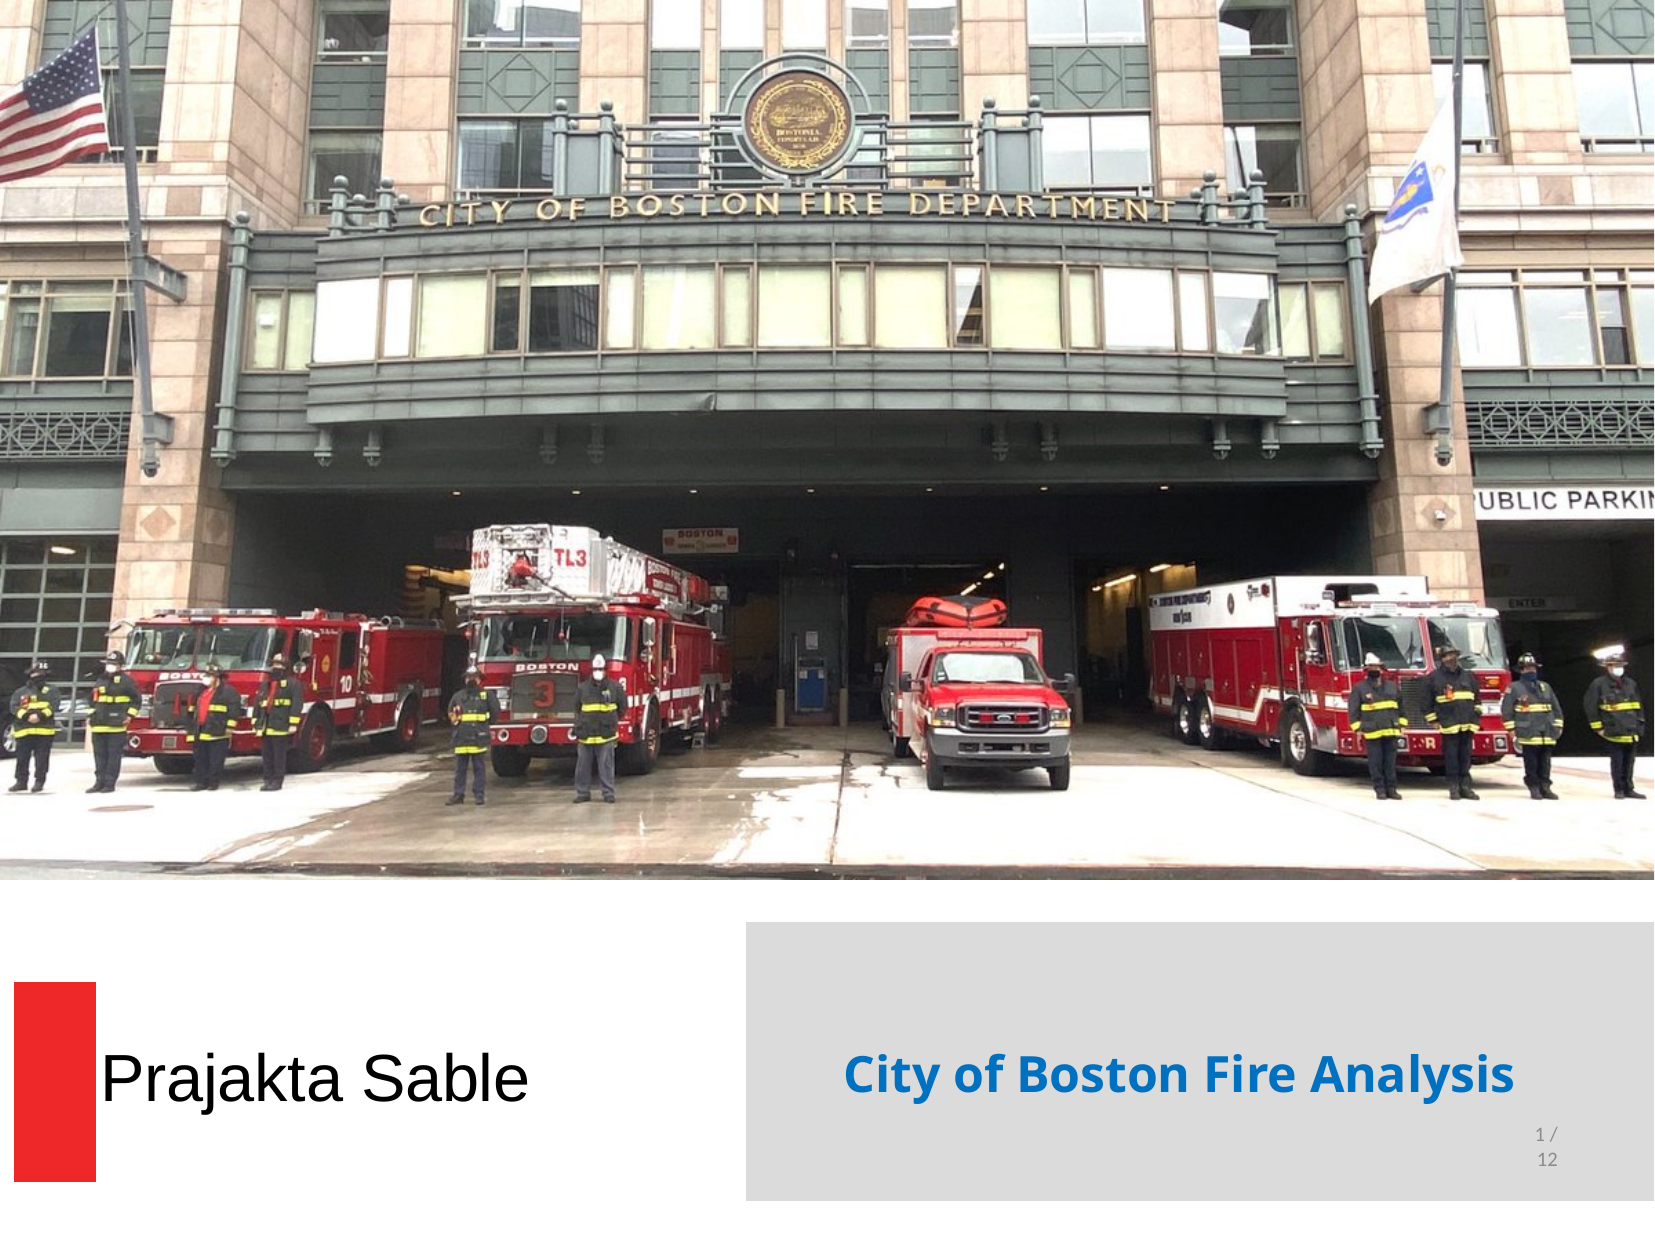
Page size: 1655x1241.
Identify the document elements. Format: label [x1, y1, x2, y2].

text_box [14, 922, 1655, 1202]
picture [0, 0, 1655, 880]
